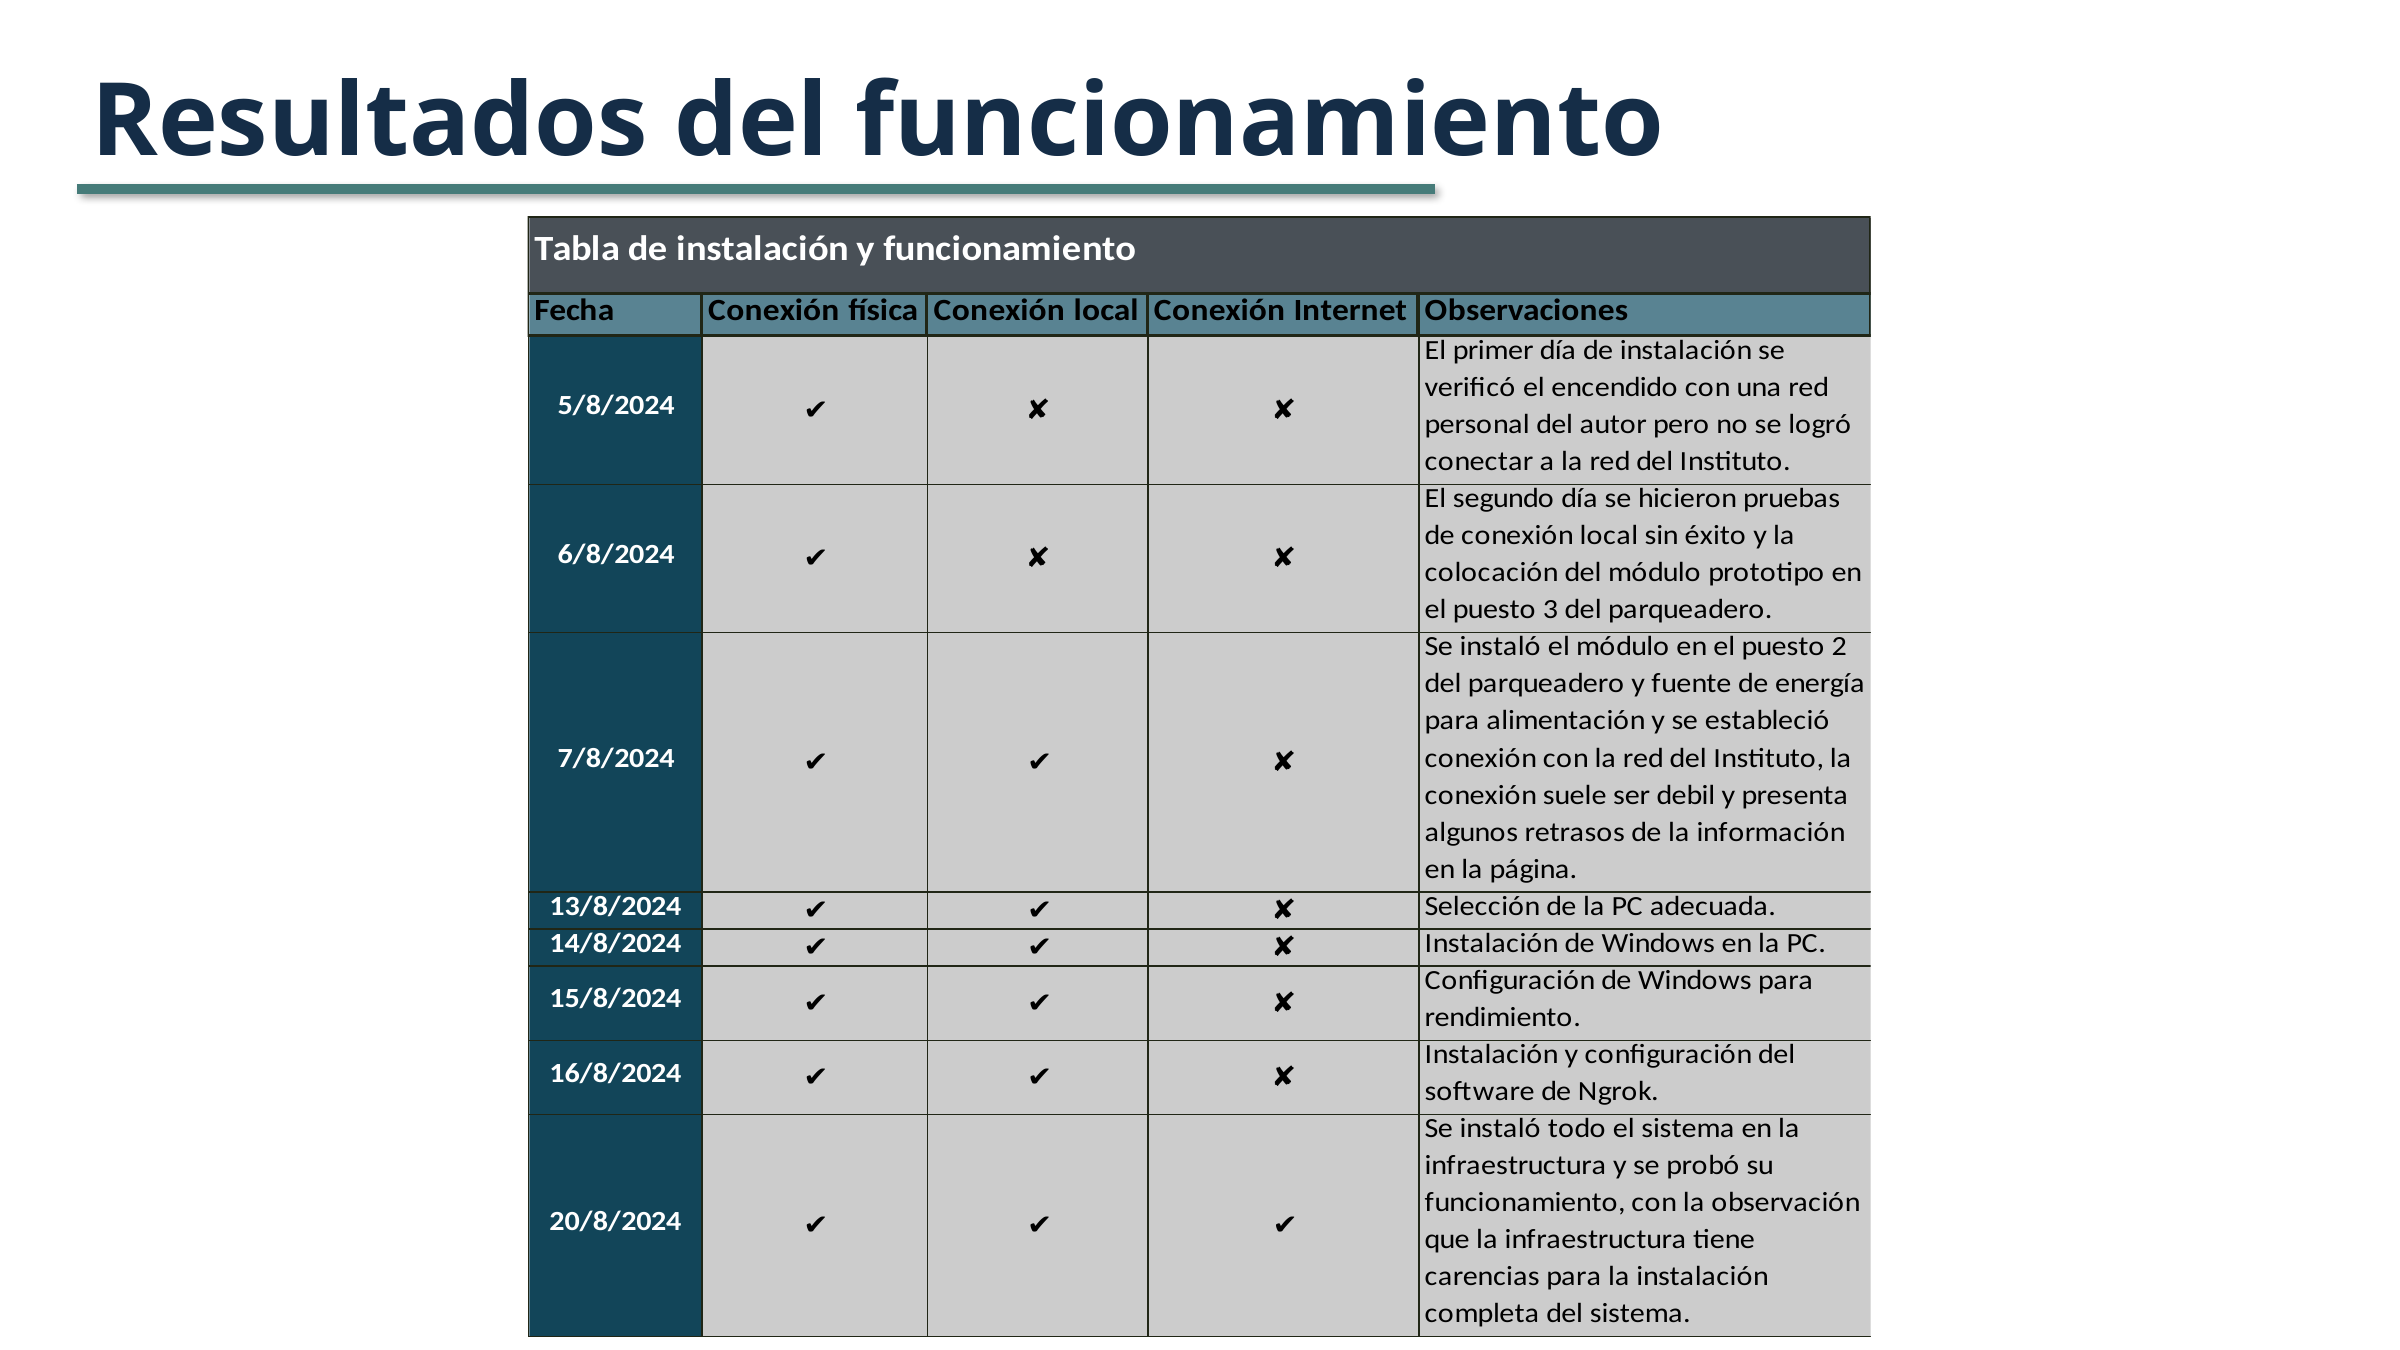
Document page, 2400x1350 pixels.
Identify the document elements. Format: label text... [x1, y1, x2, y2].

picture [527, 216, 1873, 1338]
text_box Resultados del funcionamiento [76, 41, 1090, 184]
